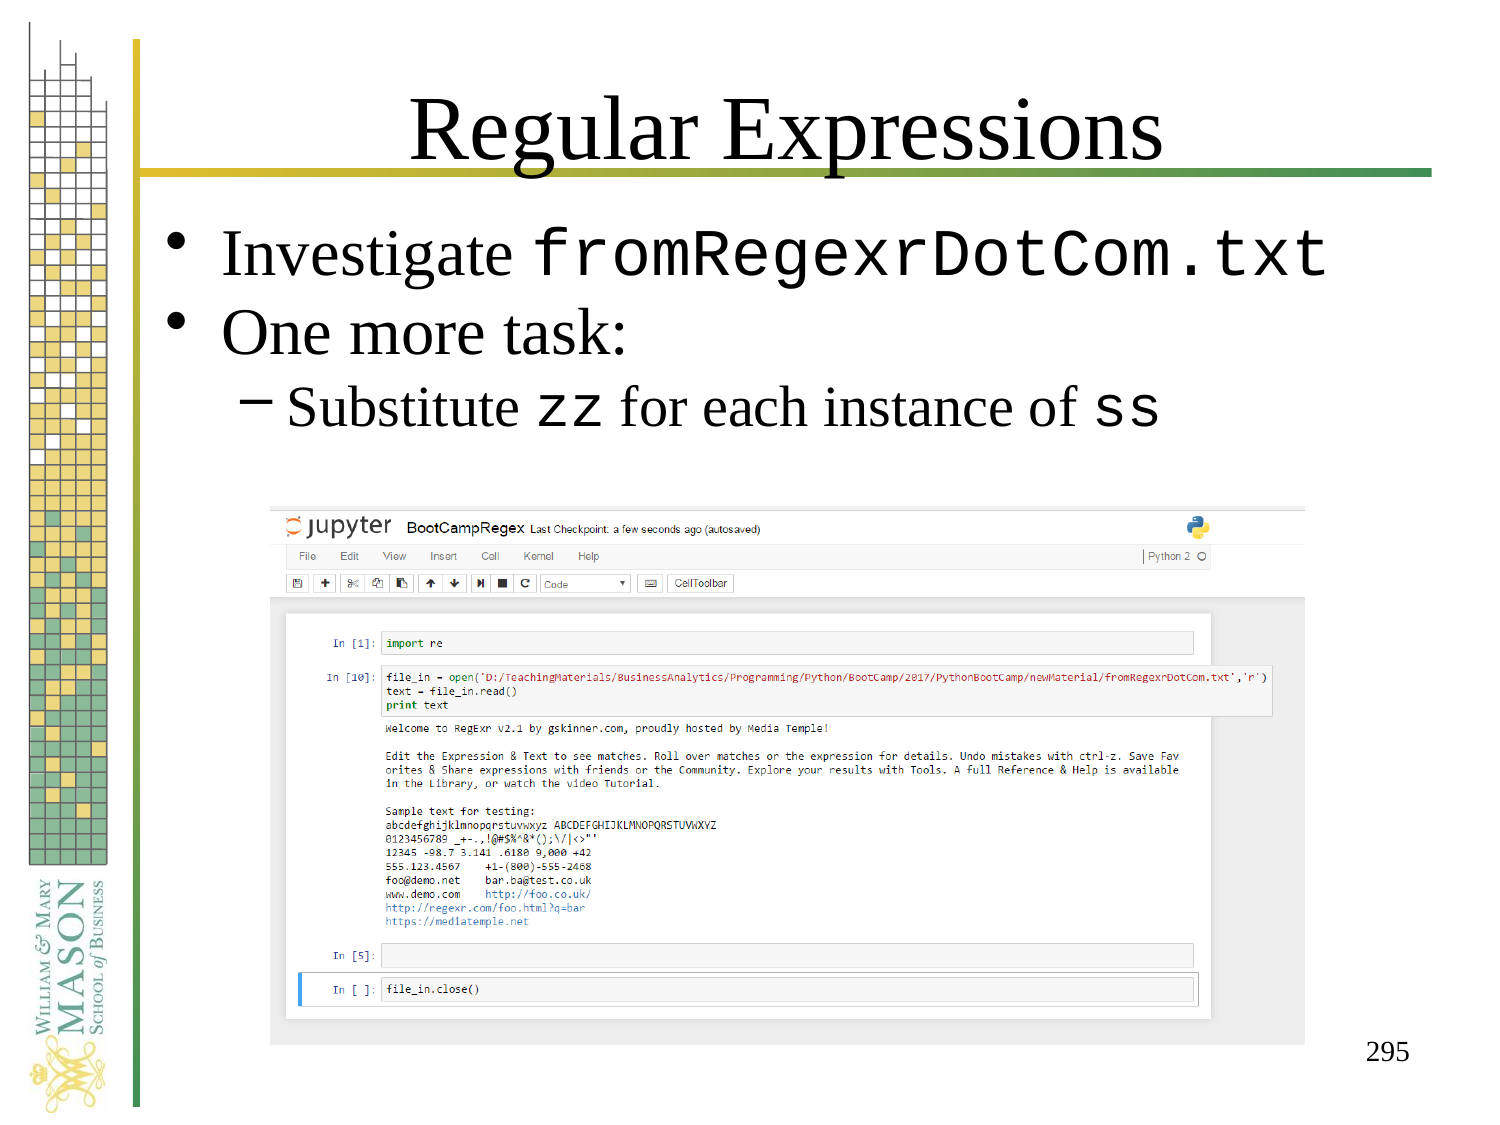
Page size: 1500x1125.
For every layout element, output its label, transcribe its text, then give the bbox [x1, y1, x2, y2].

slide_number 295 [1048, 1024, 1426, 1103]
title Regular Expressions [150, 45, 1425, 200]
list Investigate fromRegexrDotCom.txt One more task: Substitute zz for each instance of ss [150, 200, 1425, 995]
table_cell != [29, 879, 107, 1113]
picture [270, 506, 1305, 1046]
